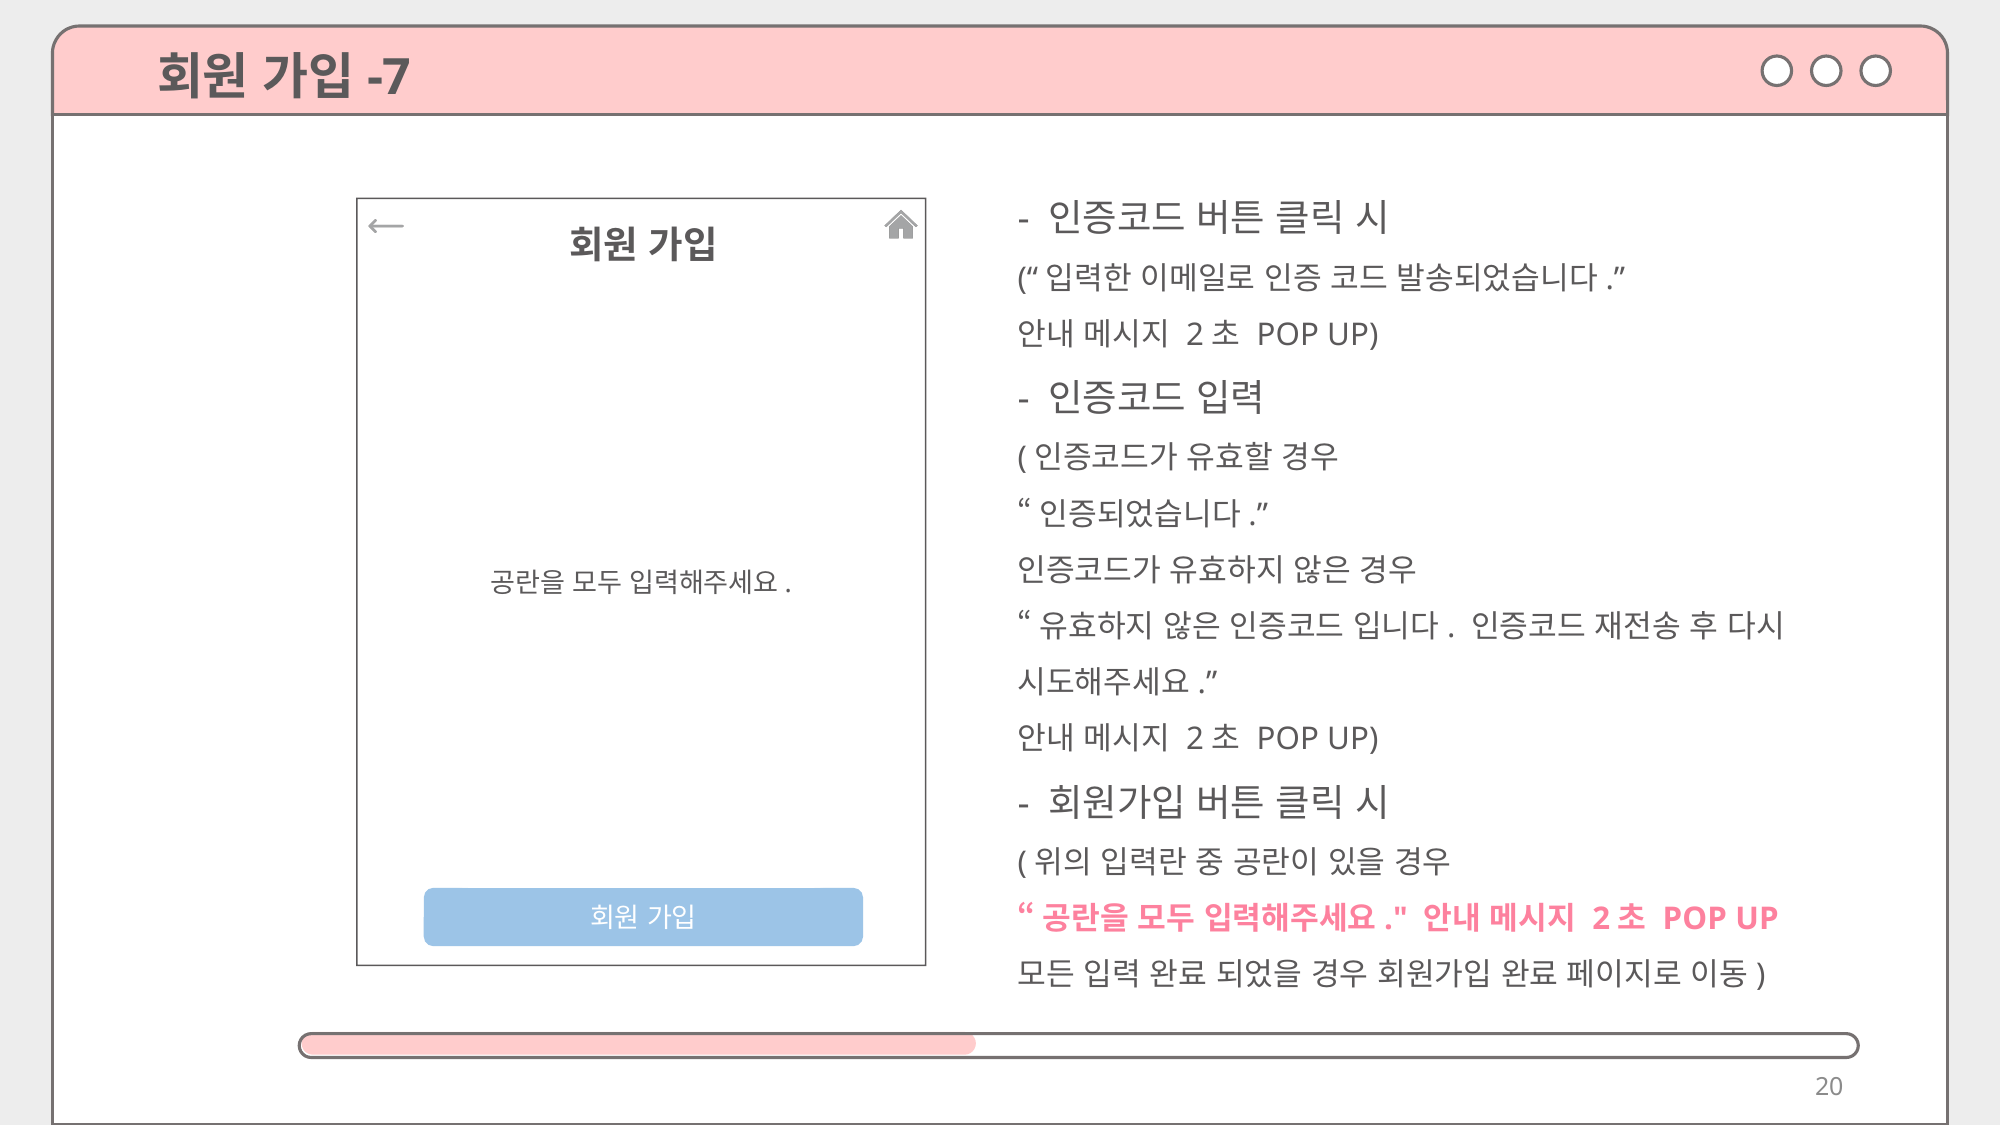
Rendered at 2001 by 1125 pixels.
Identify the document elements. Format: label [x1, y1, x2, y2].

picture [367, 207, 405, 245]
text_box [52, 26, 1948, 1125]
picture [882, 205, 920, 243]
